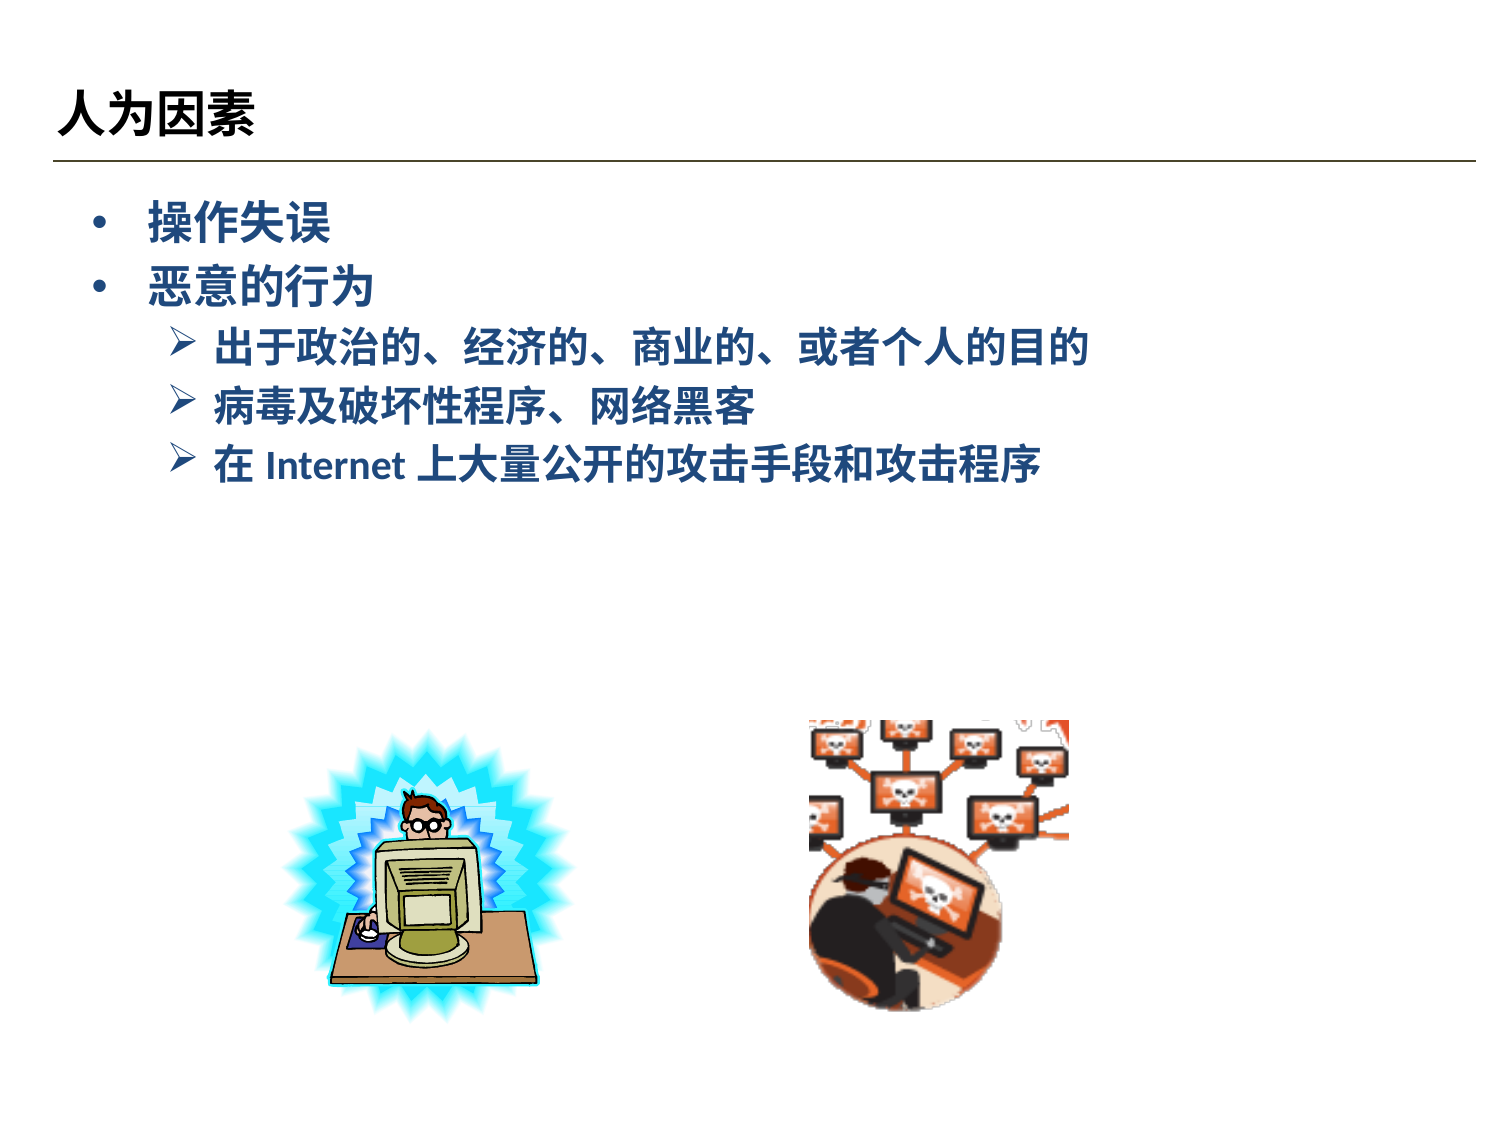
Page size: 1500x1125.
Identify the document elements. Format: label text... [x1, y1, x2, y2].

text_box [277, 722, 583, 1029]
text_box [149, 262, 1425, 1006]
title 人为因素 [41, 42, 1392, 183]
picture [808, 720, 1070, 1031]
list 操作失误 恶意的行为 出于政治的、经济的、商业的、或者个人的目的 病毒及破坏性程序、网络黑客 在Internet上大量公开的攻击手段和攻击程序 [76, 186, 1427, 929]
